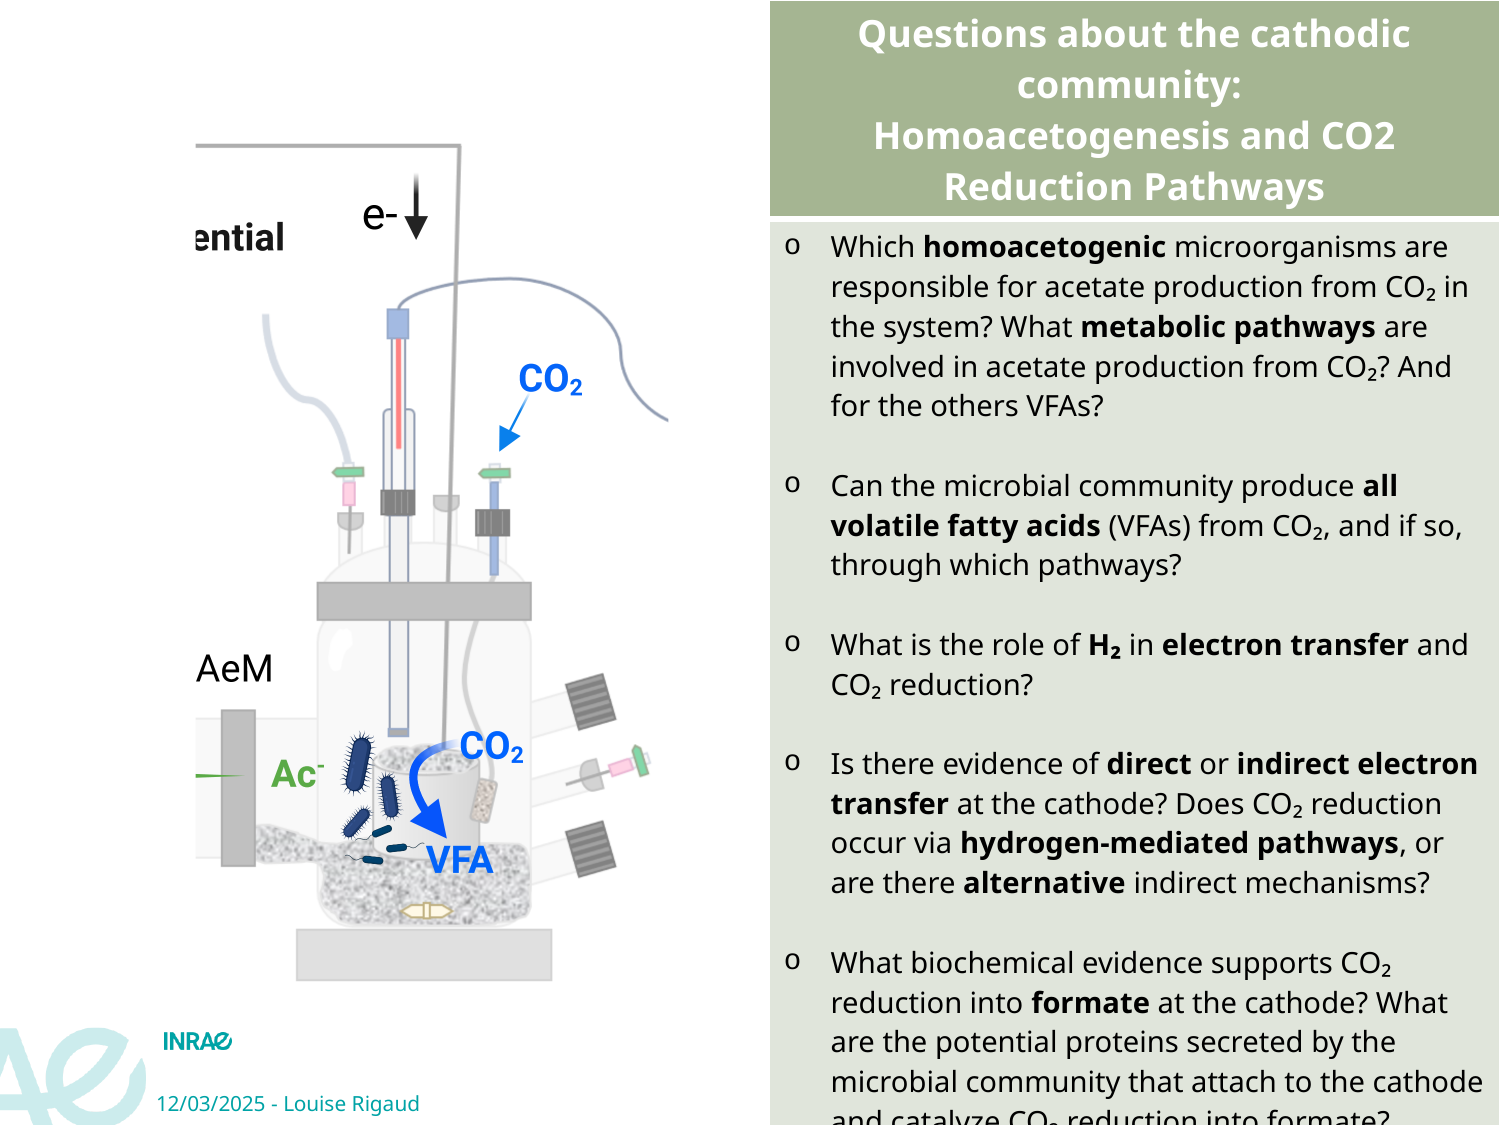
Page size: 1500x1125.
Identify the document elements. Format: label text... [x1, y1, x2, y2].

table_header Questions about the cathodic community: Homoacetogenesis and CO2 Reduction Pathways [770, 1, 1499, 216]
picture [0, 1021, 263, 1125]
table_cell Which homoacetogenic microorganisms are responsible for acetate production from CO₂ in the system? What metabolic pathways are involved in acetate production from CO₂? And for the others VFAs? Can the microbial community produce all volatile fatty acids (VFAs) from CO₂, and if so, through which pathways? What is the role of H₂ in electron transfer and CO₂ reduction? Is there evidence of direct or indirect electron transfer at the cathode? Does CO₂ reduction occur via hydrogen-mediated pathways, or are there alternative indirect mechanisms? What biochemical evidence supports CO₂ reduction into formate at the cathode? What are the potential proteins secreted by the microbial community that attach to the cathode and catalyze CO₂ reduction into formate? What are the potential metabolic routes for direct CO₂ reduction into acetate without an intermediate like formate? How do cathodic microbial populations interact metabolically to facilitate CO₂ reduction and homoacetogenesis? How propionate is produced through acetate? [770, 222, 1499, 1125]
picture [195, 122, 669, 1002]
